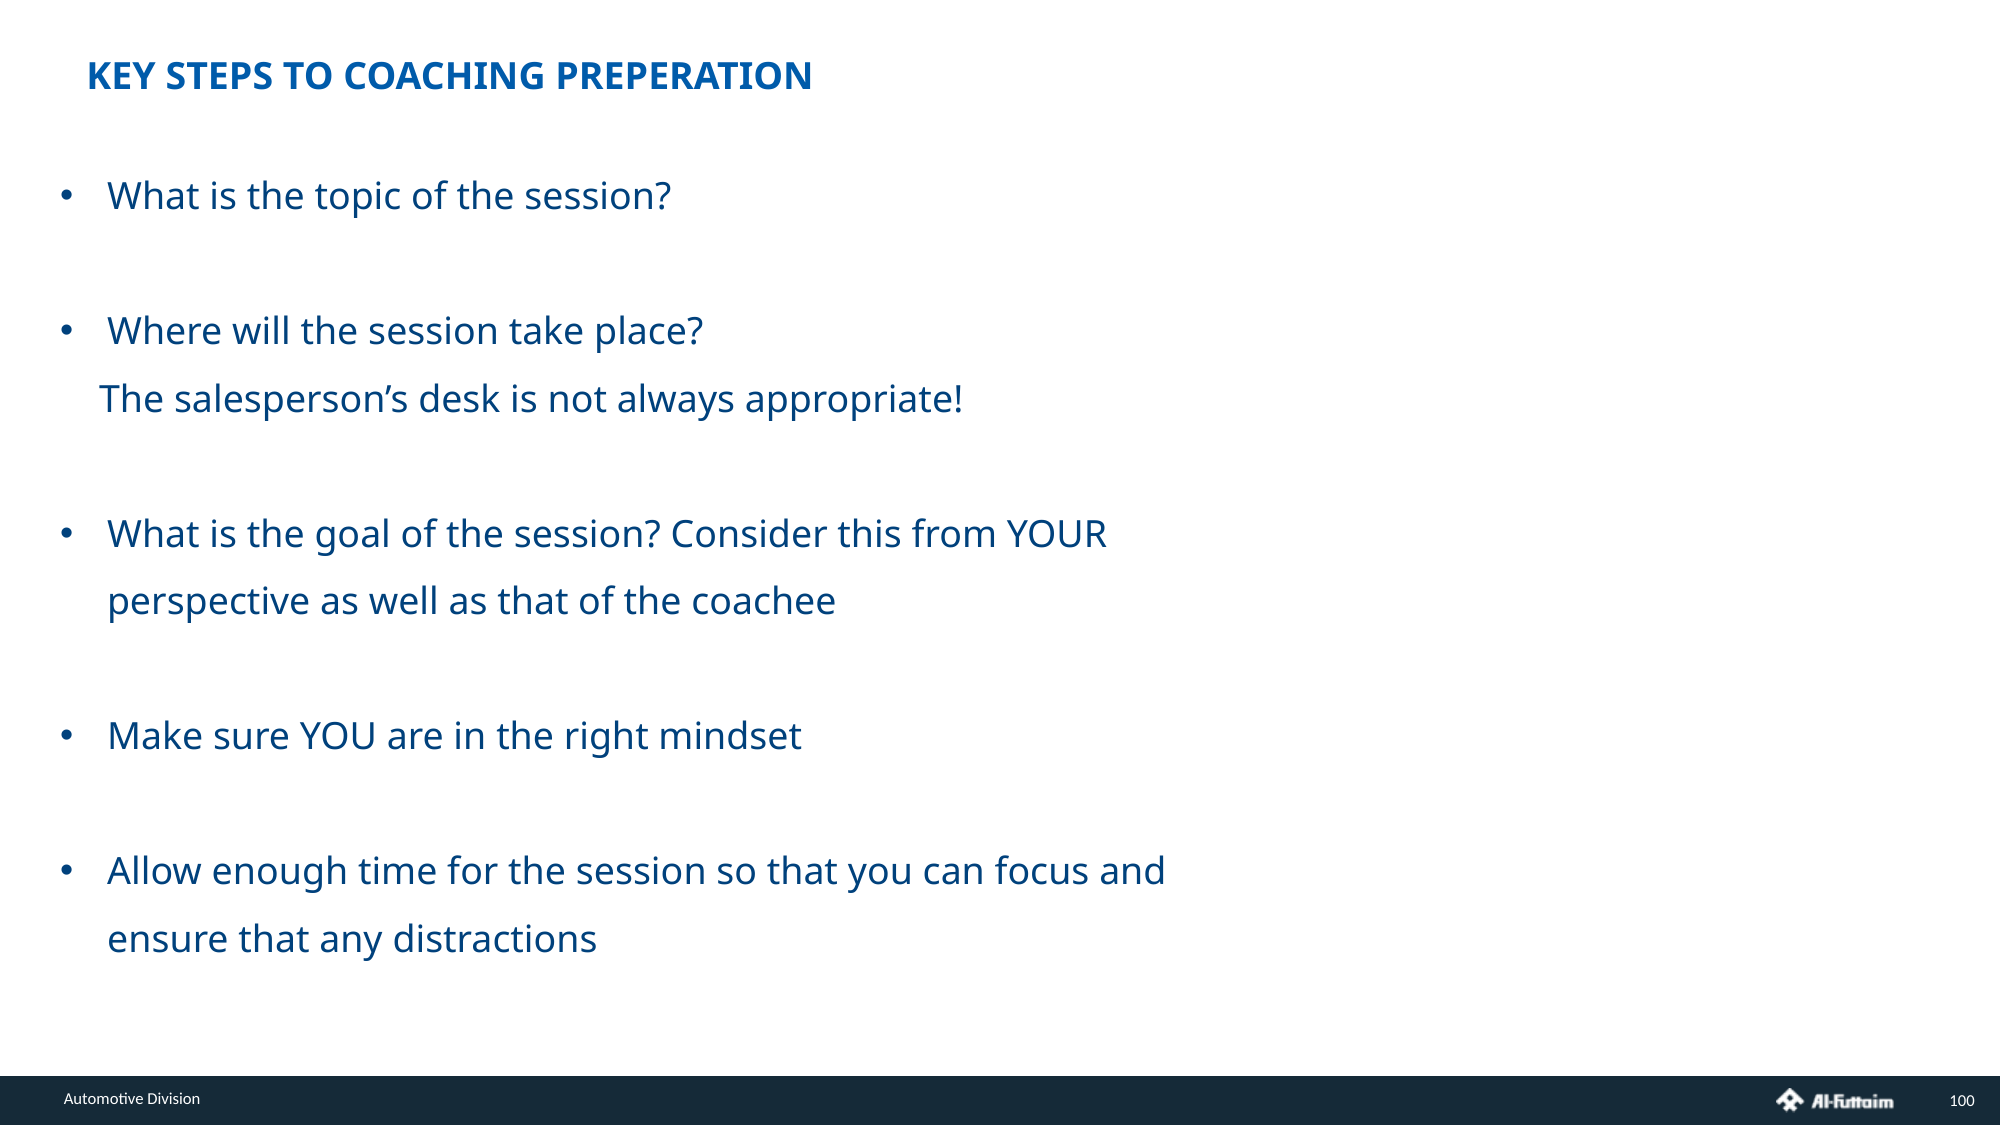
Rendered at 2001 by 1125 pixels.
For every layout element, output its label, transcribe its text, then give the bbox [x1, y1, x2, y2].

text_box KEY STEPS TO COACHING PREPERATION [86, 51, 1873, 97]
text_box What is the topic of the session? Where will the session take place? The salesperson’s desk is not always appropriate! What is the goal of the session? Consider this from YOUR perspective as well as that of the coachee Make sure YOU are in the right mindset Allow enough time for the session so that you can focus and ensure that any distractions [45, 97, 1255, 857]
